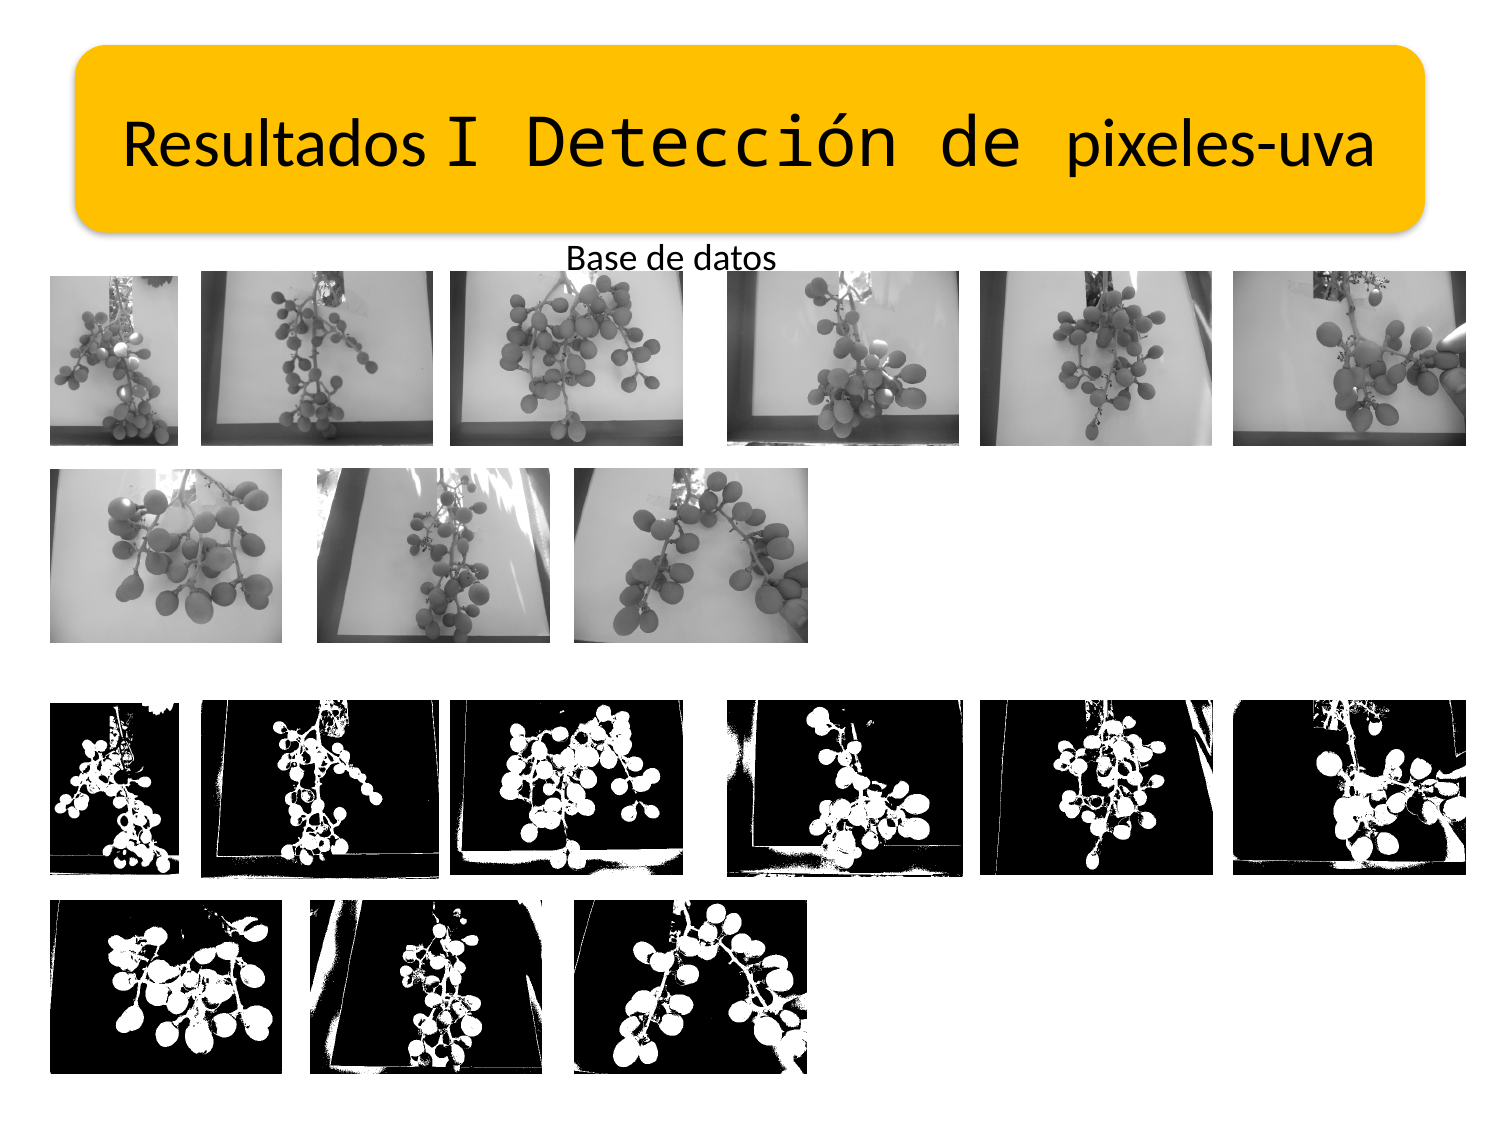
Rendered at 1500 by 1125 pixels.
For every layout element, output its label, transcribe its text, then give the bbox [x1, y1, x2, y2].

picture [574, 468, 808, 644]
picture [50, 276, 178, 446]
picture [49, 900, 282, 1075]
picture [450, 271, 683, 446]
picture [50, 468, 282, 644]
picture [49, 702, 179, 875]
picture [200, 271, 433, 446]
picture [309, 900, 542, 1075]
picture [726, 271, 960, 446]
picture [1233, 700, 1466, 875]
picture [1233, 271, 1466, 446]
picture [980, 271, 1213, 446]
picture [450, 700, 683, 875]
picture [200, 700, 439, 879]
picture [980, 700, 1213, 875]
picture [726, 700, 963, 877]
text_box Resultados I Detección de pixeles-uva [74, 45, 1425, 233]
picture [574, 900, 807, 1075]
picture [316, 468, 550, 644]
text_box Base de datos [551, 225, 793, 286]
